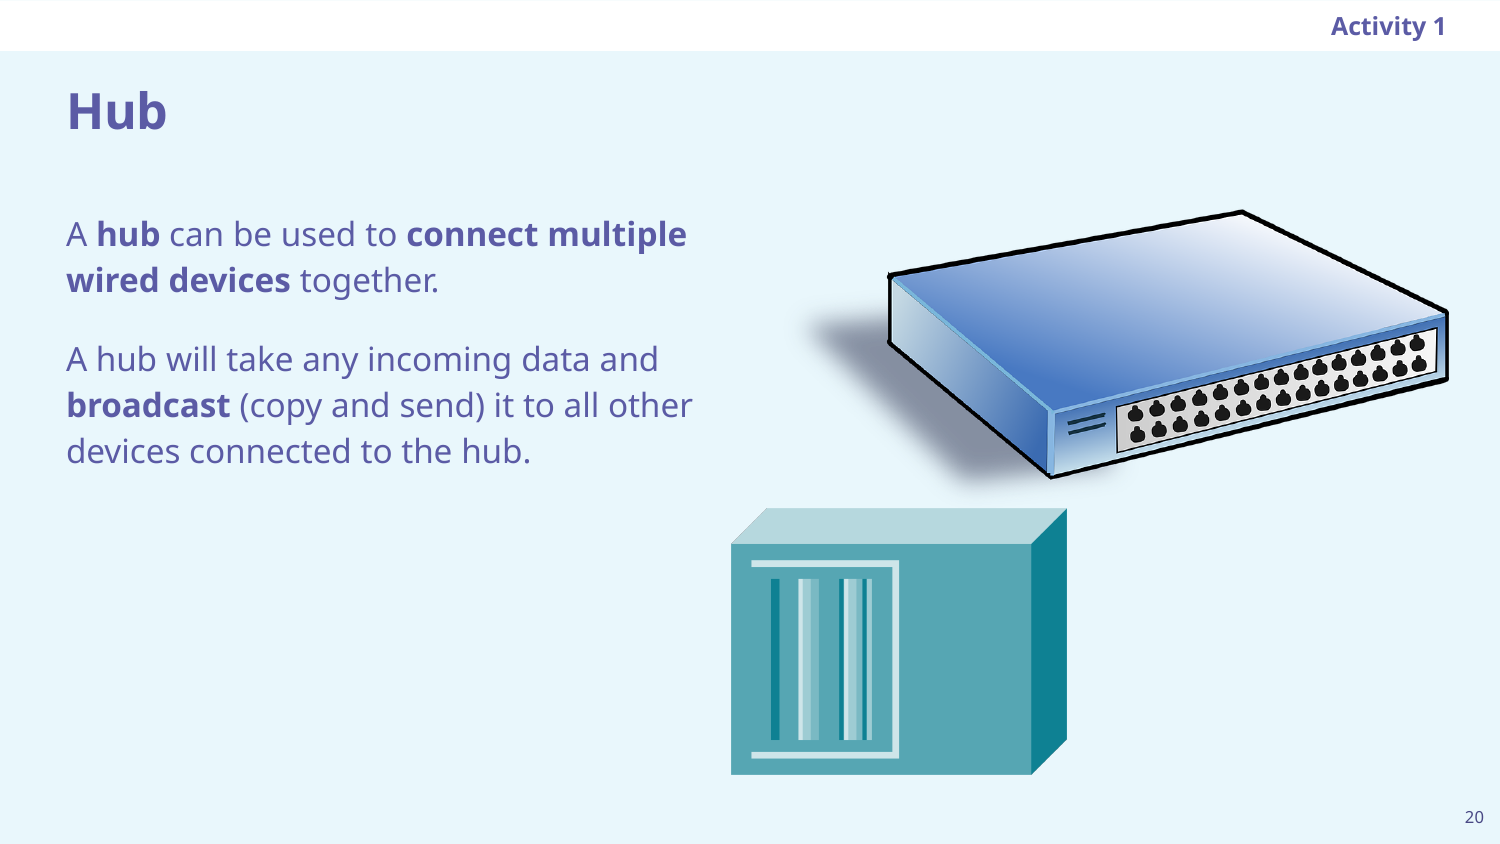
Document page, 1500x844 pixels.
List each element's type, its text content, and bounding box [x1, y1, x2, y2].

subtitle Activity 1 [862, 0, 1448, 52]
title Hub [51, 52, 1449, 167]
picture [730, 190, 1450, 776]
slide_number ‹#› [1448, 792, 1500, 844]
list A hub can be used to connect multiple wired devices together. A hub will take any incoming data and broadcast (copy and send) it to all other devices connected to the hub. [51, 191, 723, 793]
